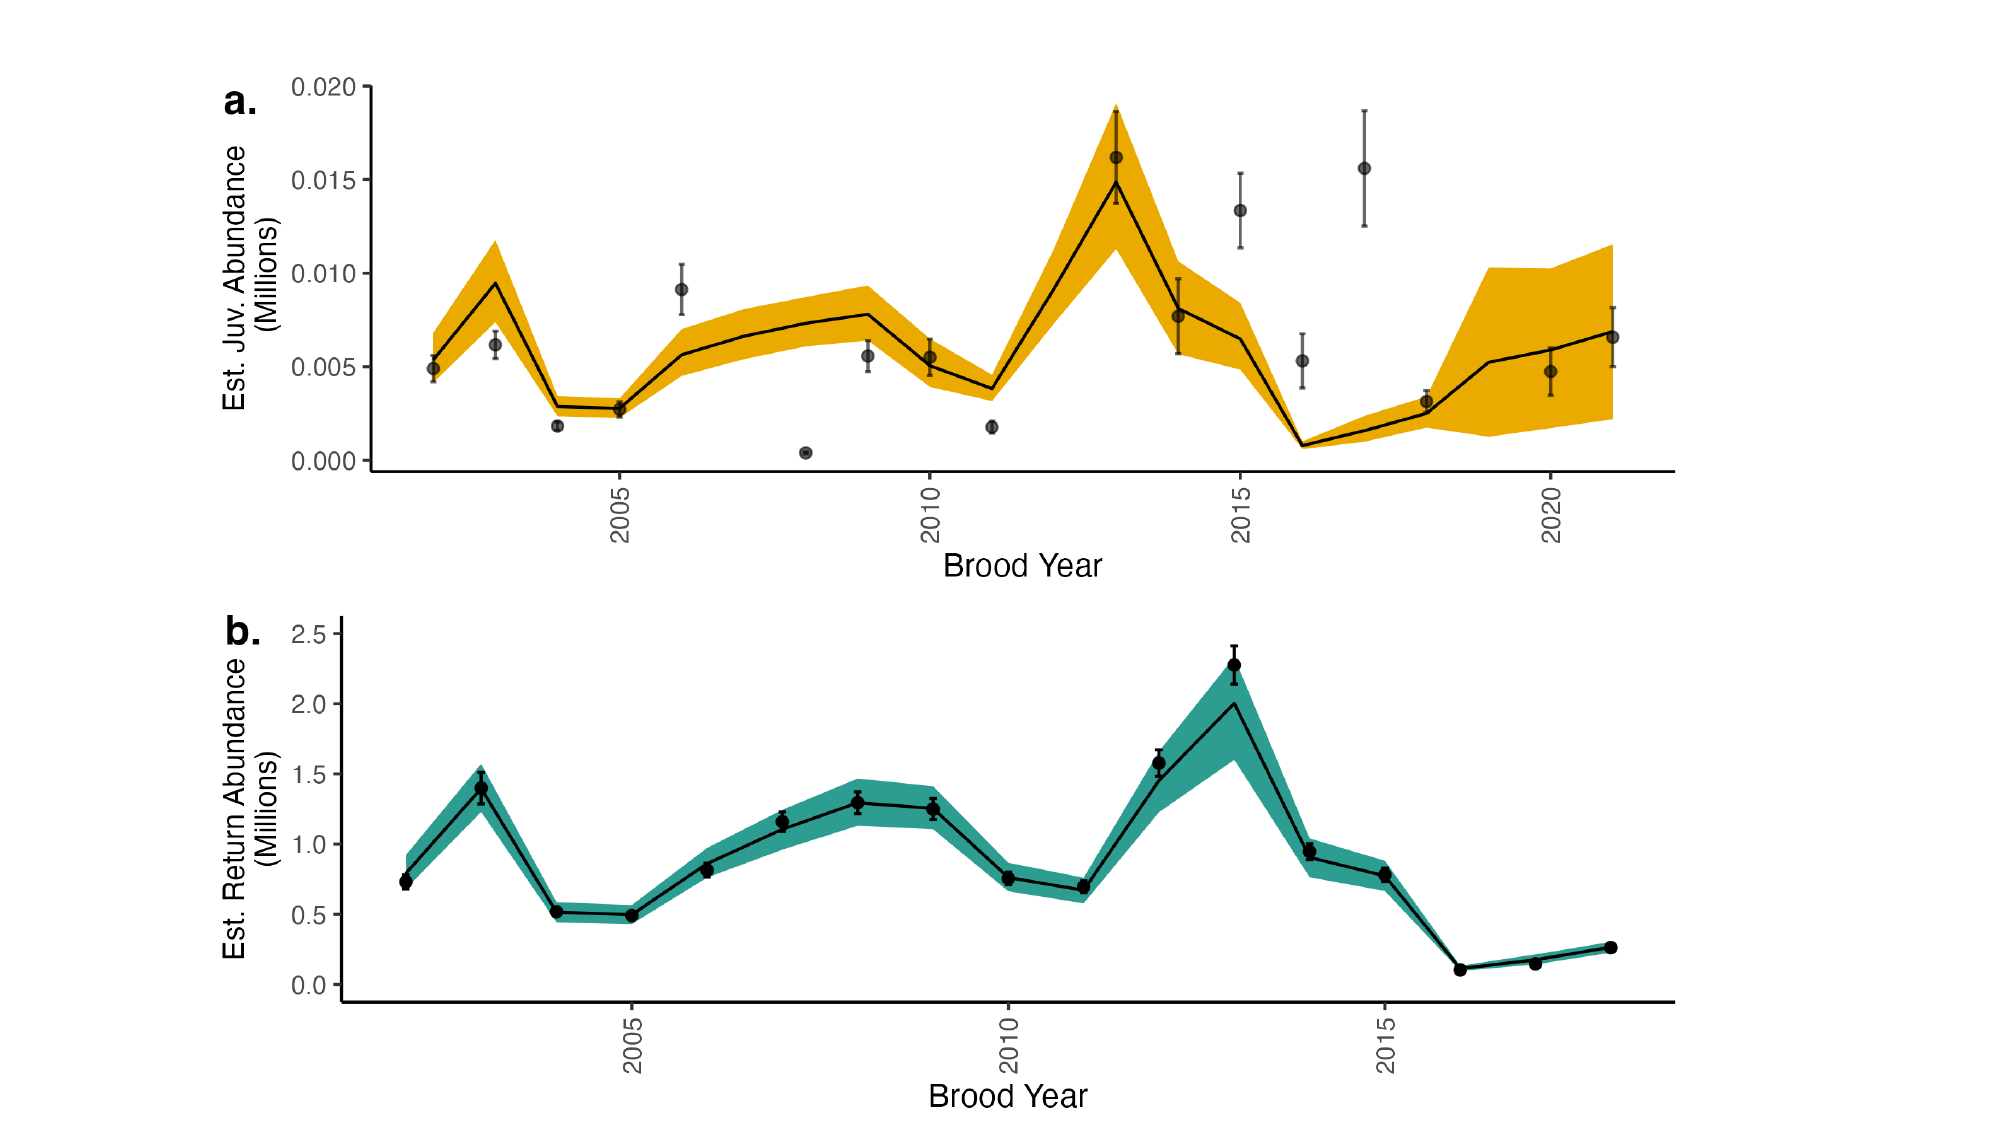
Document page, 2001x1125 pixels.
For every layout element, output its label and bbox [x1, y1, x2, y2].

picture [205, 68, 1691, 1125]
